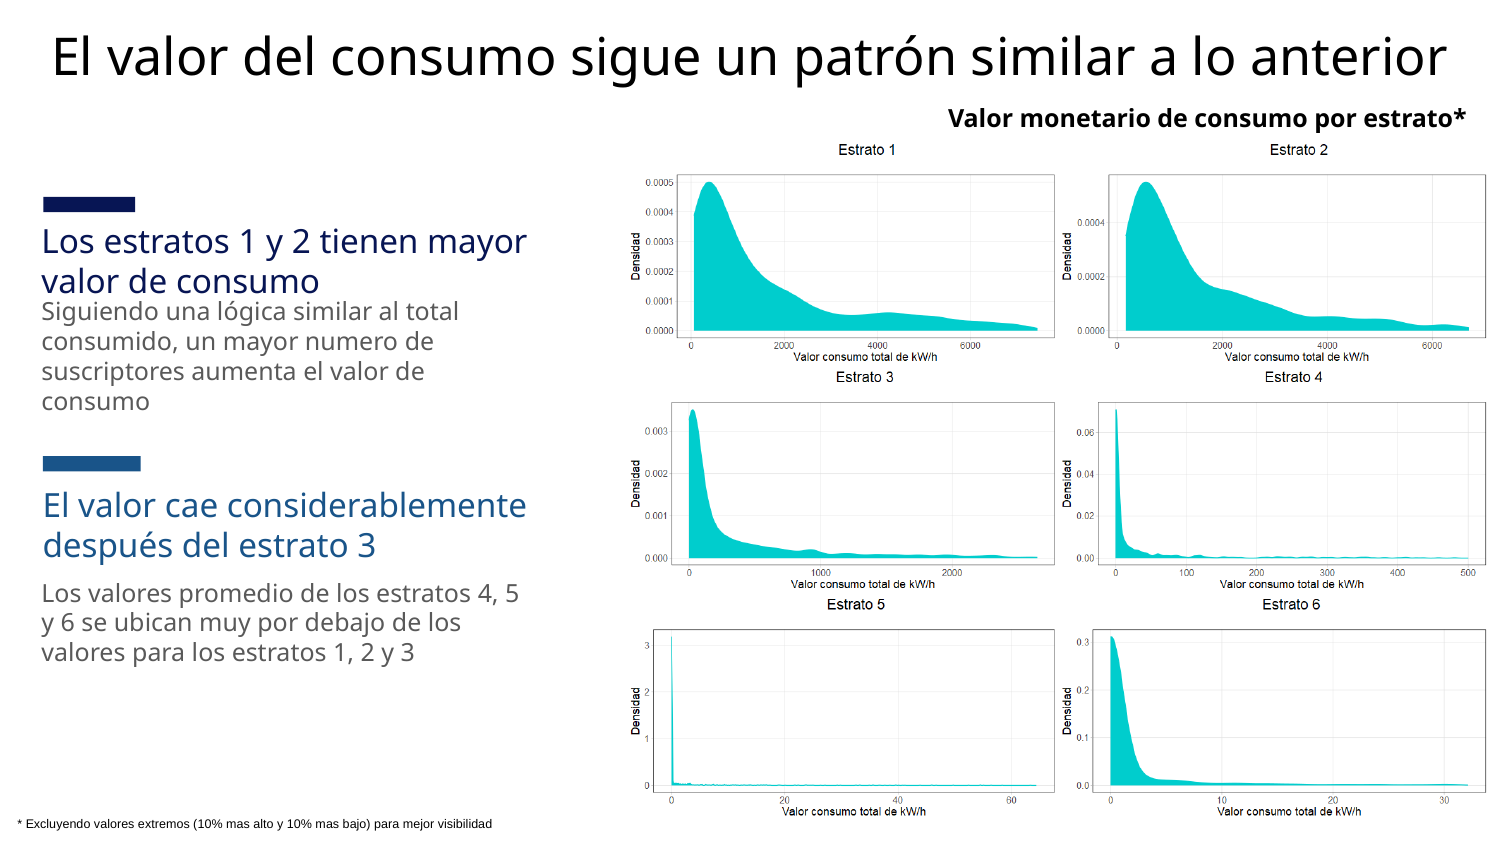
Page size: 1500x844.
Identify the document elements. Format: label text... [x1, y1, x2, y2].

picture [627, 140, 1490, 823]
title El valor del consumo sigue un patrón similar a lo anterior [0, 15, 1500, 95]
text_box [26, 196, 565, 401]
text_box Valor monetario de consumo por estrato* [634, 78, 1483, 139]
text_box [26, 455, 565, 668]
text_box * Excluyendo valores extremos (10% mas alto y 10% mas bajo) para mejor visibilidad [2, 808, 507, 839]
